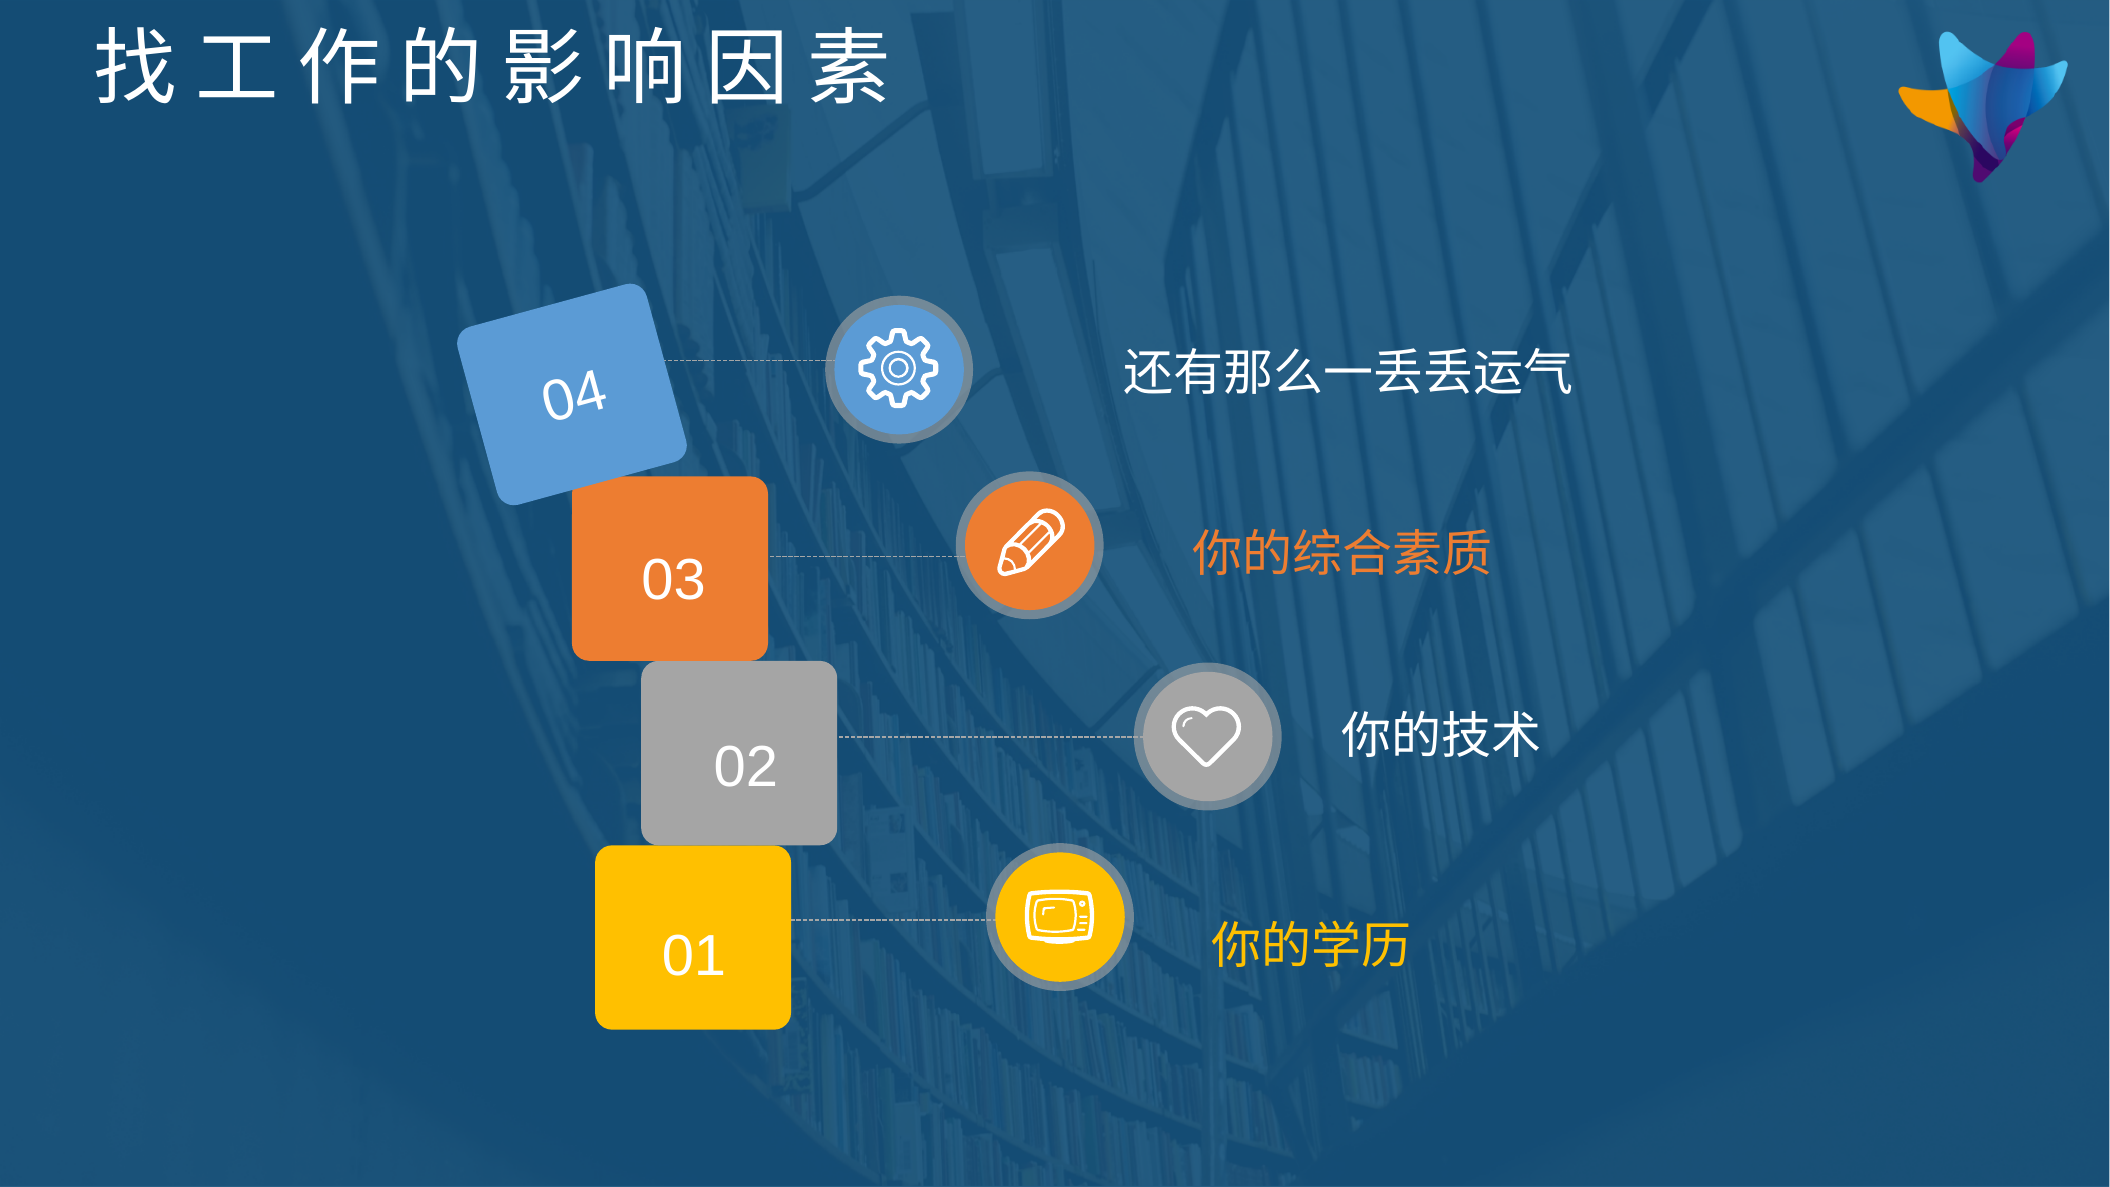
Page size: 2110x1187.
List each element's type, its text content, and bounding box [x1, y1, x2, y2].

text_box 找 工 作 的 影 响 因 素 [11, 17, 974, 139]
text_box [1133, 662, 1282, 811]
text_box 你的综合素质 [1192, 509, 1559, 582]
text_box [571, 476, 768, 661]
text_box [1023, 889, 1095, 944]
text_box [986, 843, 1134, 991]
text_box 你的学历 [1211, 901, 1502, 974]
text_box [1169, 704, 1244, 768]
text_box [641, 660, 838, 846]
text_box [858, 328, 939, 409]
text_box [955, 471, 1104, 620]
text_box 你的技术 [1341, 692, 1632, 765]
picture [0, 0, 2110, 1187]
text_box 还有那么一丢丢运气 [1123, 328, 1632, 401]
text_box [595, 845, 792, 1030]
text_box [825, 295, 974, 444]
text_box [474, 302, 671, 487]
